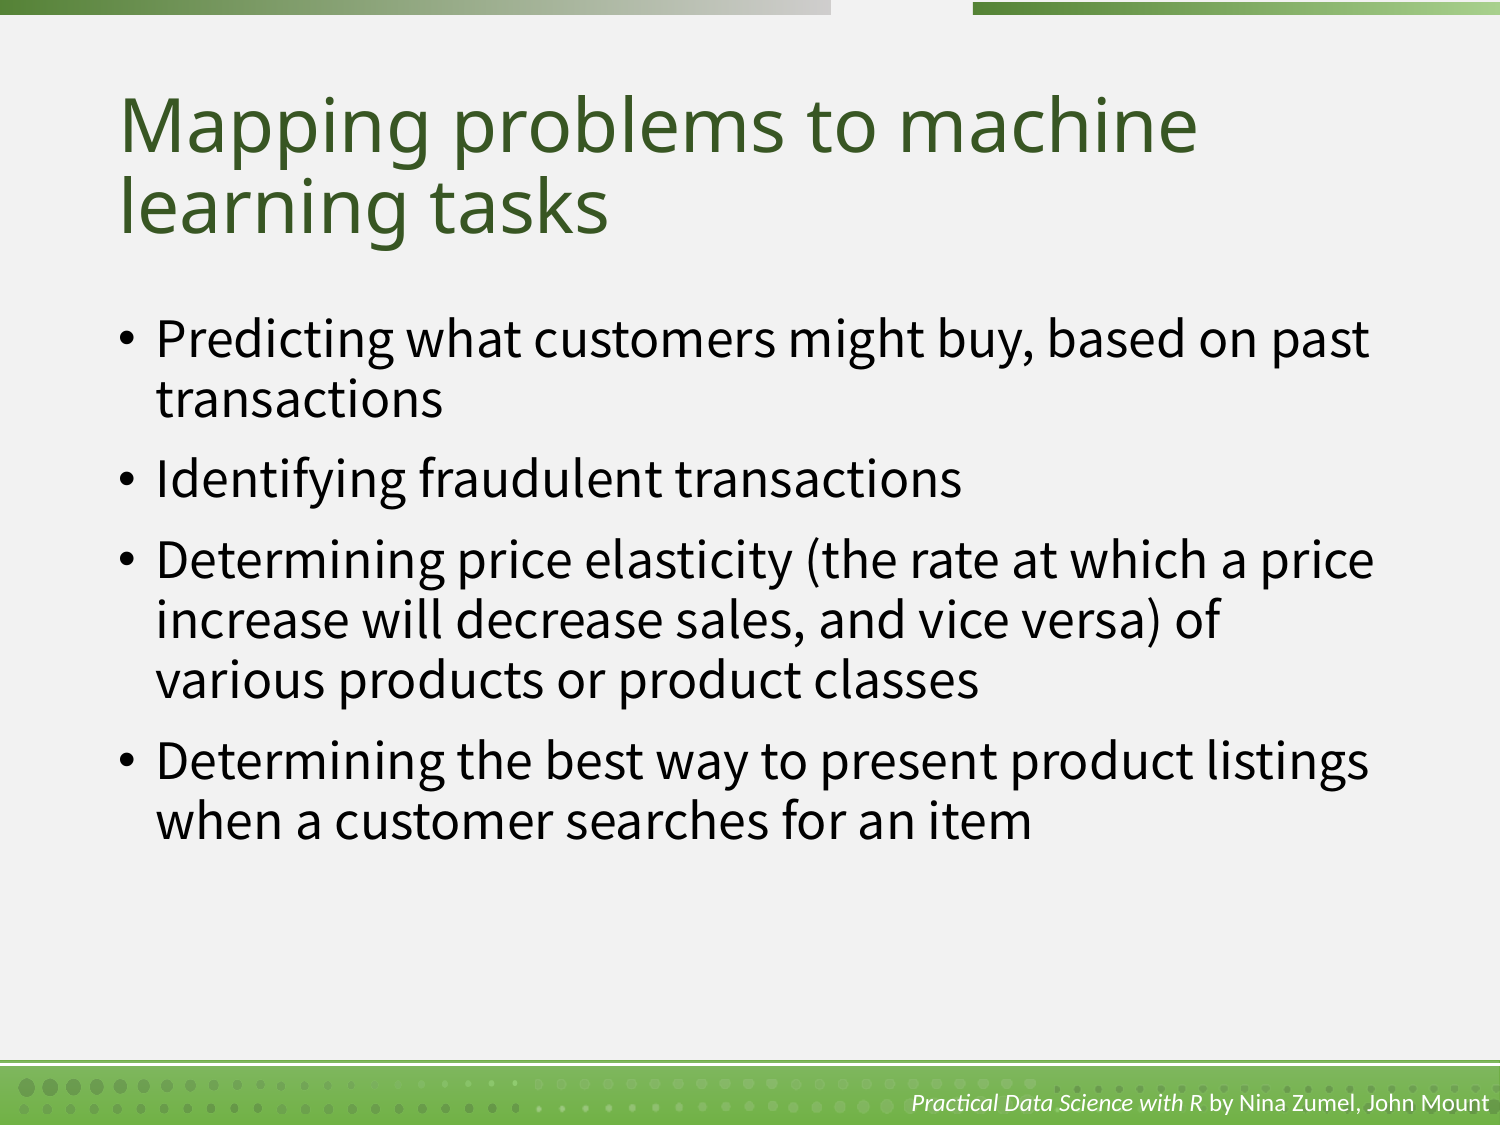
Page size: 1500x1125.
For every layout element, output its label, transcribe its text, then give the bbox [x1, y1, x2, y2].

list Predicting what customers might buy, based on past transactions Identifying fraudulent transactions Determining price elasticity (the rate at which a price increase will decrease sales, and vice versa) of various products or product classes Determining the best way to present product listings when a customer searches for an item [103, 299, 1397, 1014]
text_box Practical Data Science with R by Nina Zumel, John Mount [896, 1078, 1500, 1124]
title Mapping problems to machine learning tasks [103, 59, 1397, 278]
